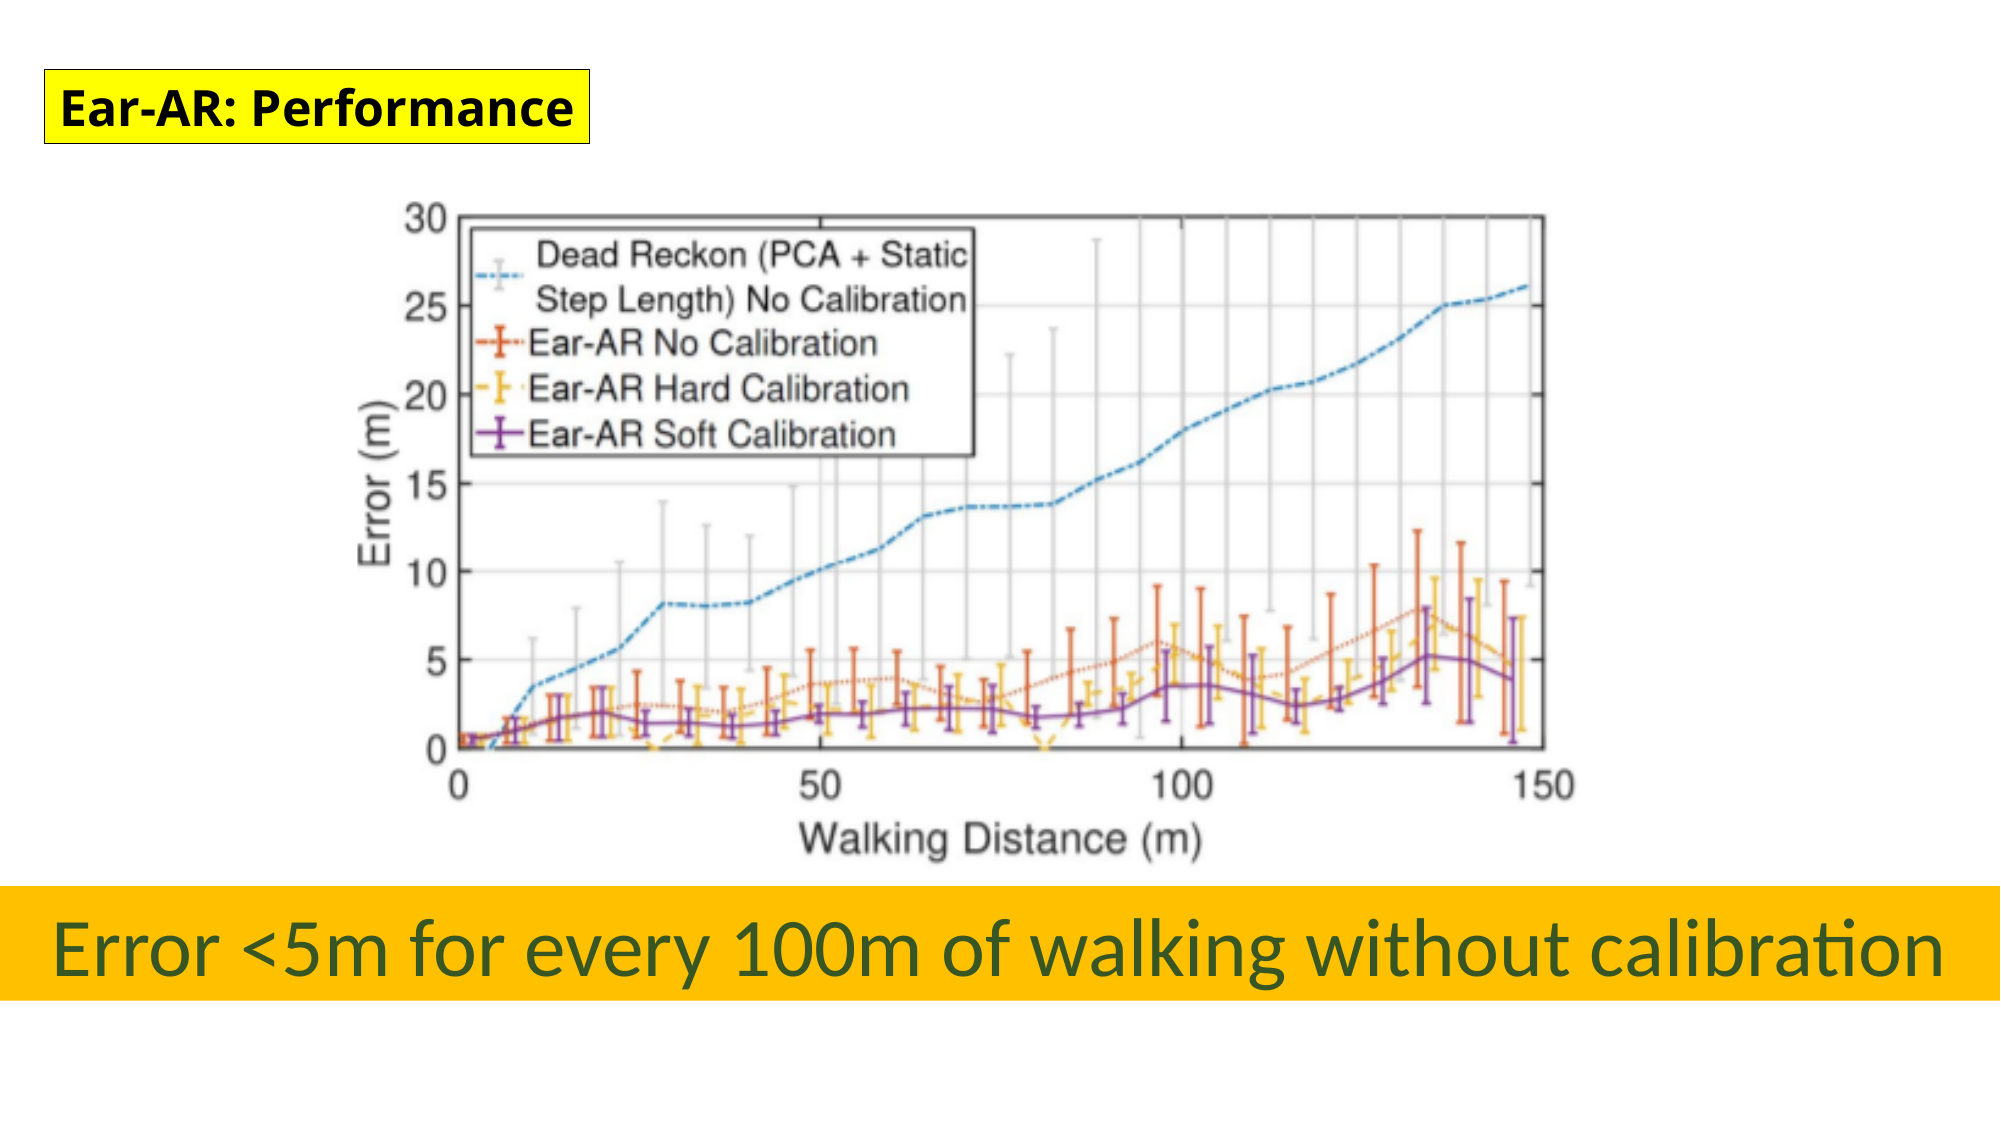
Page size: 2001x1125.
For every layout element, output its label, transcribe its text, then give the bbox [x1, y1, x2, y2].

text_box Error <5m for every 100m of walking without calibration [0, 886, 2000, 1001]
text_box Ear-AR: Performance [44, 69, 590, 144]
picture [317, 161, 1625, 886]
